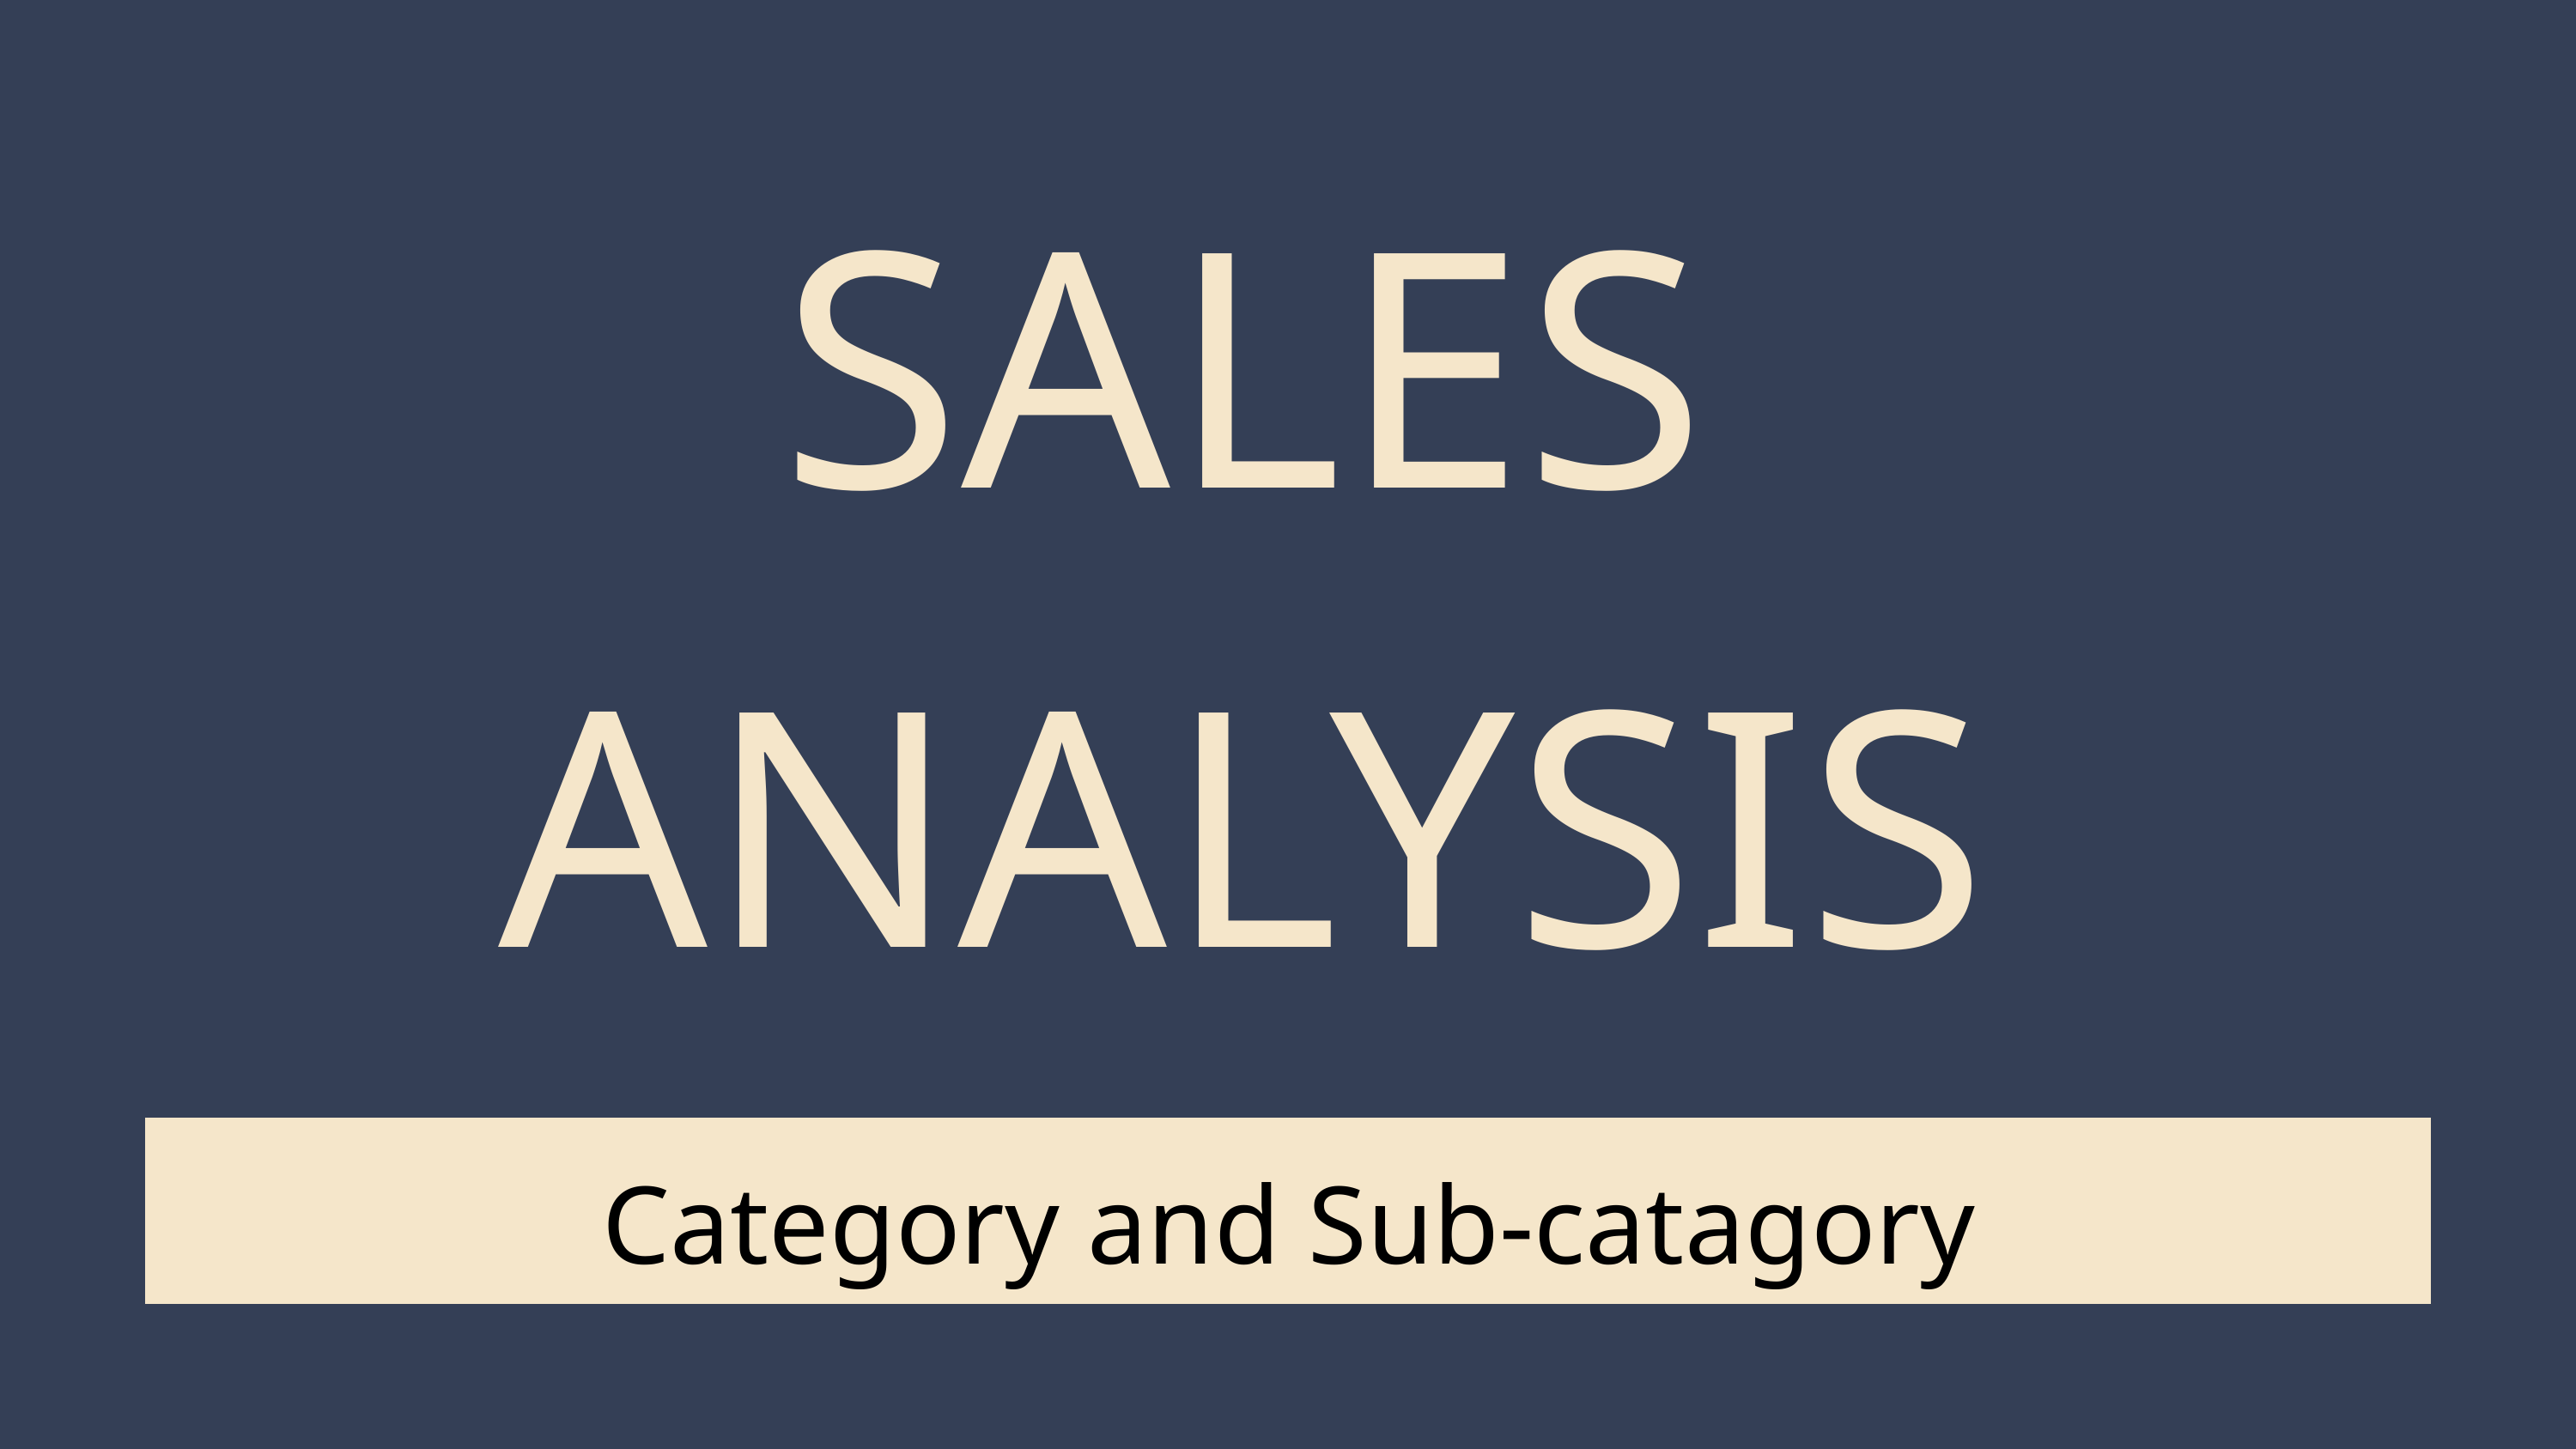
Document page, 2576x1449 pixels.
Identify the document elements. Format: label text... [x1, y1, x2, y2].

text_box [144, 945, 2433, 1449]
text_box SALES ANALYSIS [100, 94, 2387, 1014]
